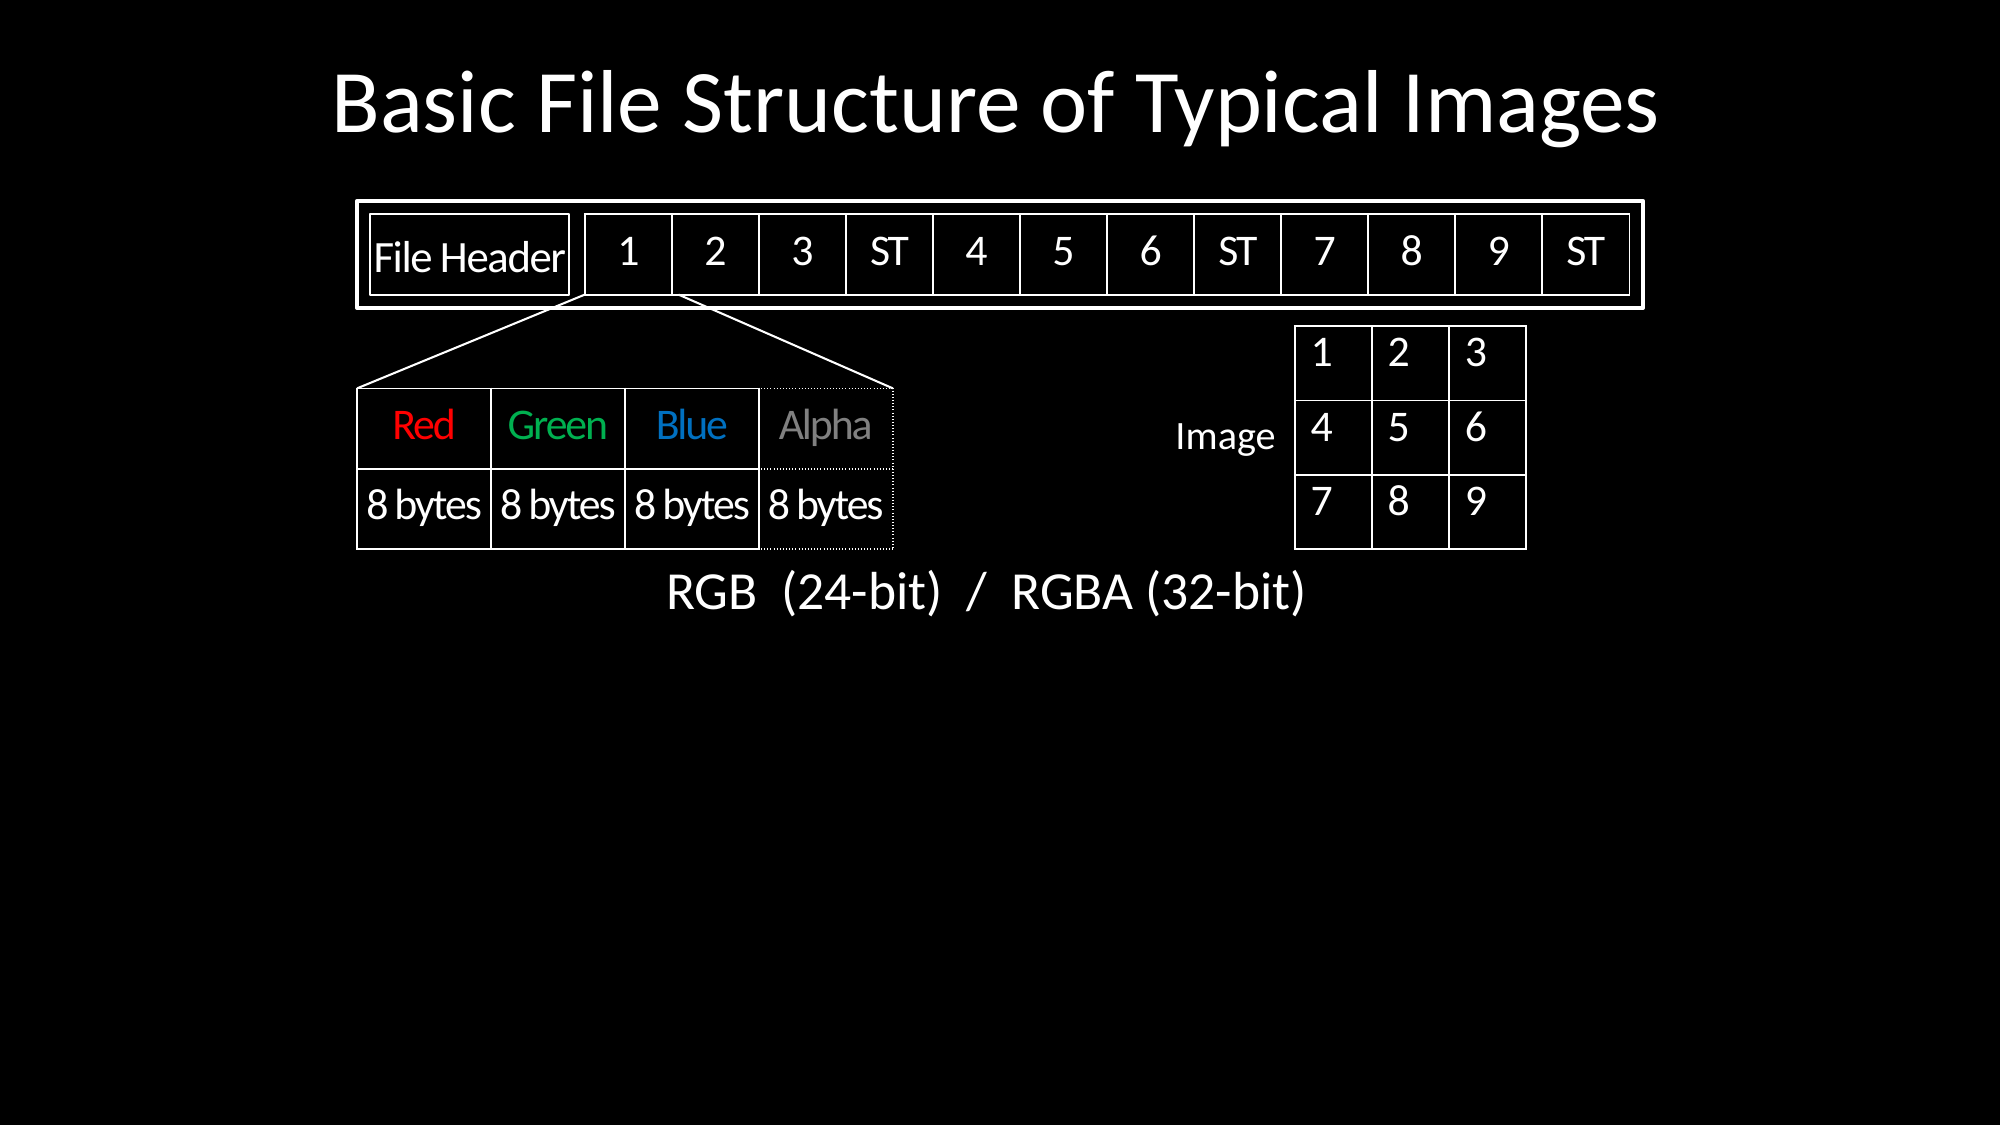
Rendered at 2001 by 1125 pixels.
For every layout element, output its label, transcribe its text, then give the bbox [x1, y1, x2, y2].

table_cell 8 bytes [626, 470, 758, 548]
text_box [678, 294, 894, 389]
table_cell 8 [1373, 476, 1448, 548]
table_header 2 [1373, 327, 1448, 400]
text_box Image [1160, 401, 1295, 465]
text_box Basic File Structure of Typical Images [316, 36, 1697, 159]
table_cell 8 bytes [358, 470, 490, 548]
table_header Alpha [760, 395, 893, 469]
table_header Blue [626, 389, 758, 468]
table_cell 6 [1450, 401, 1525, 474]
table_cell 4 [1296, 401, 1371, 474]
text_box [356, 294, 586, 389]
table_header Red [358, 396, 490, 468]
table_cell 7 [1296, 476, 1371, 548]
table_cell 9 [1450, 476, 1525, 548]
text_box RGB (24-bit) / RGBA (32-bit) [651, 549, 1349, 628]
table_cell 8 bytes [760, 469, 893, 549]
table_header Green [492, 389, 624, 468]
table_header 1 [1296, 327, 1371, 400]
table_header 3 [1450, 327, 1525, 400]
table_cell 8 bytes [492, 470, 624, 548]
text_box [356, 200, 1644, 309]
table_cell 5 [1373, 401, 1448, 474]
